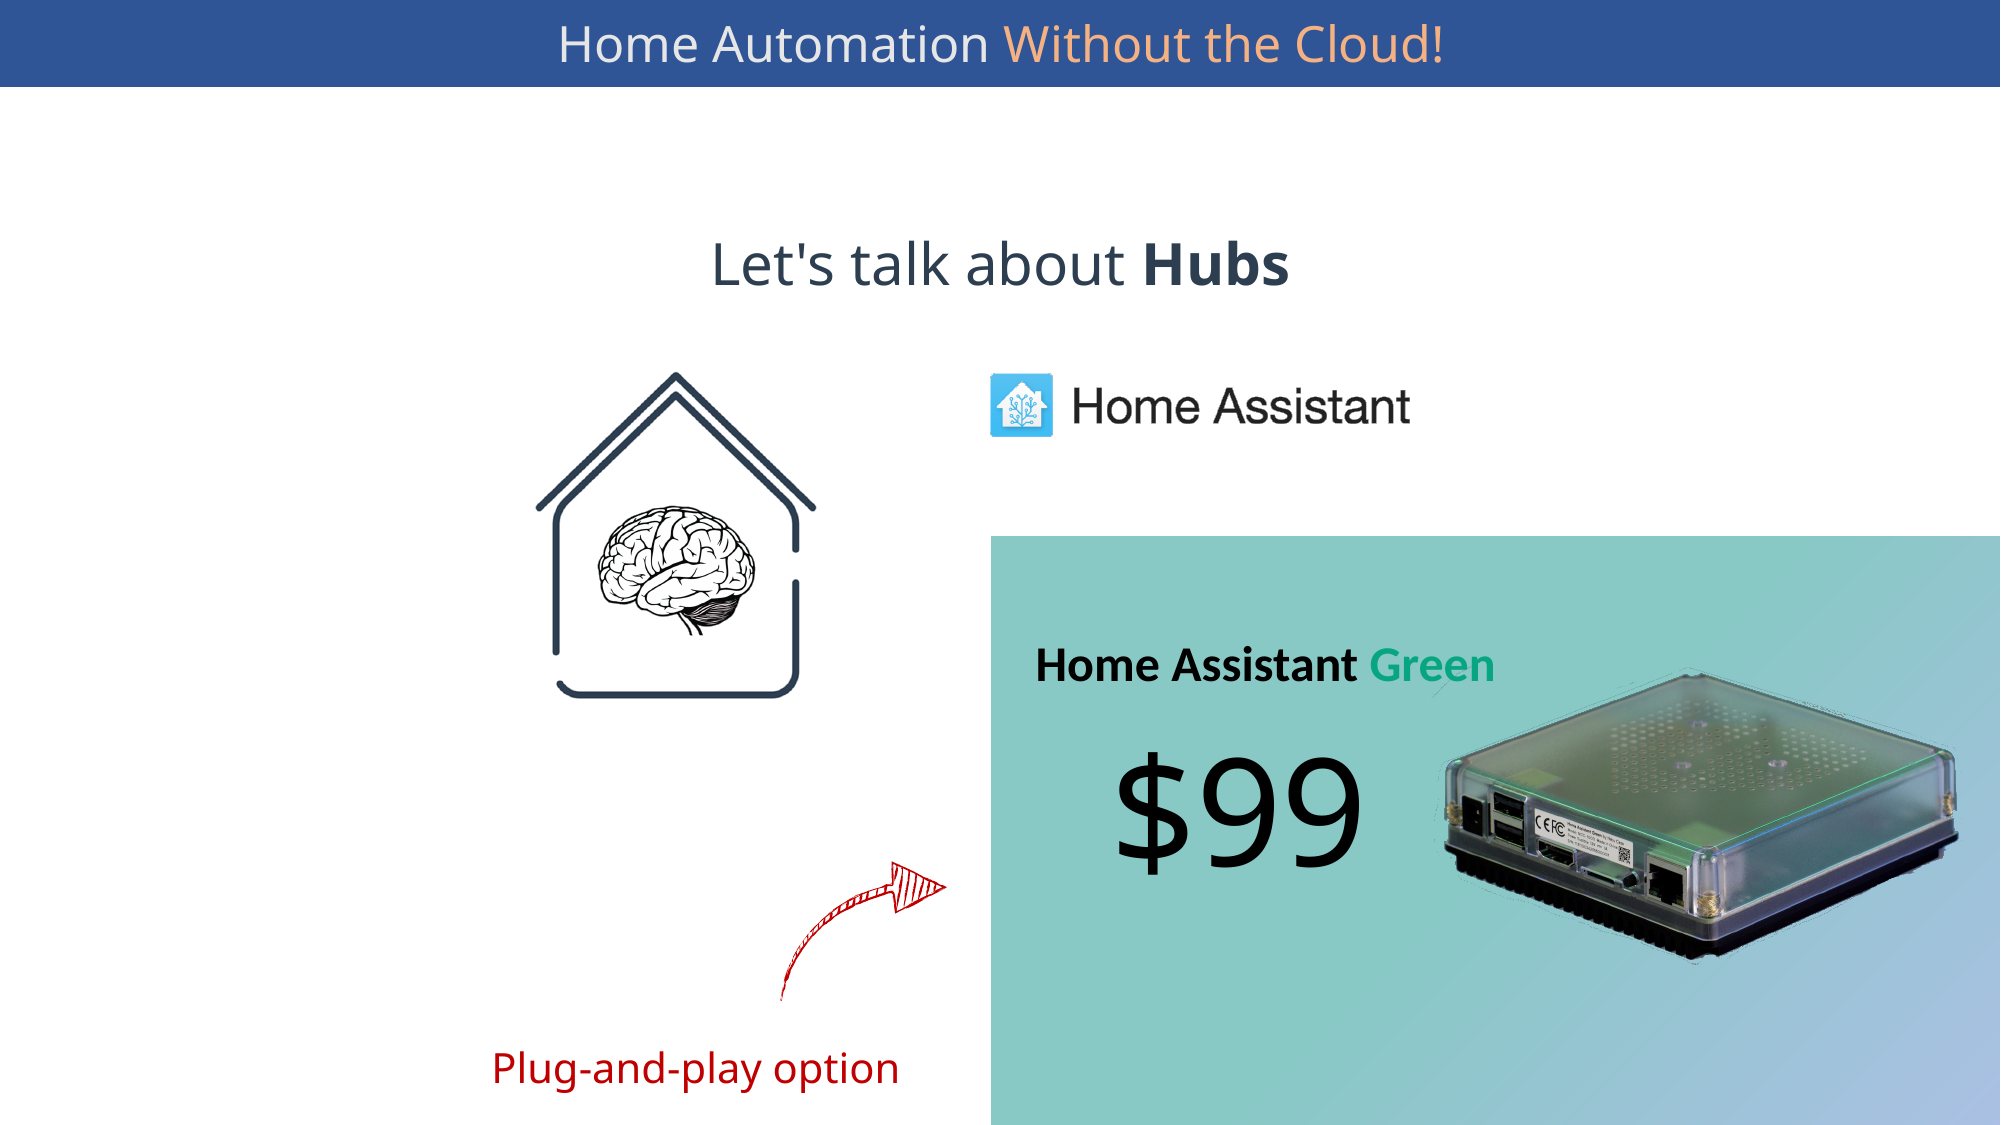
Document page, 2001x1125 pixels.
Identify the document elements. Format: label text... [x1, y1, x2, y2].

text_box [790, 858, 939, 1013]
text_box Let's talk about Hubs [695, 219, 1305, 305]
picture [529, 352, 823, 717]
picture [990, 373, 1410, 437]
text_box Plug-and-play option [476, 1033, 990, 1099]
text_box Home Automation Without the Cloud! [353, 5, 1649, 81]
text_box Home Assistant Green [1020, 624, 1511, 699]
text_box [990, 536, 2000, 1125]
text_box [0, 0, 2000, 88]
picture [1431, 662, 1971, 971]
text_box $99 [1095, 708, 1383, 904]
